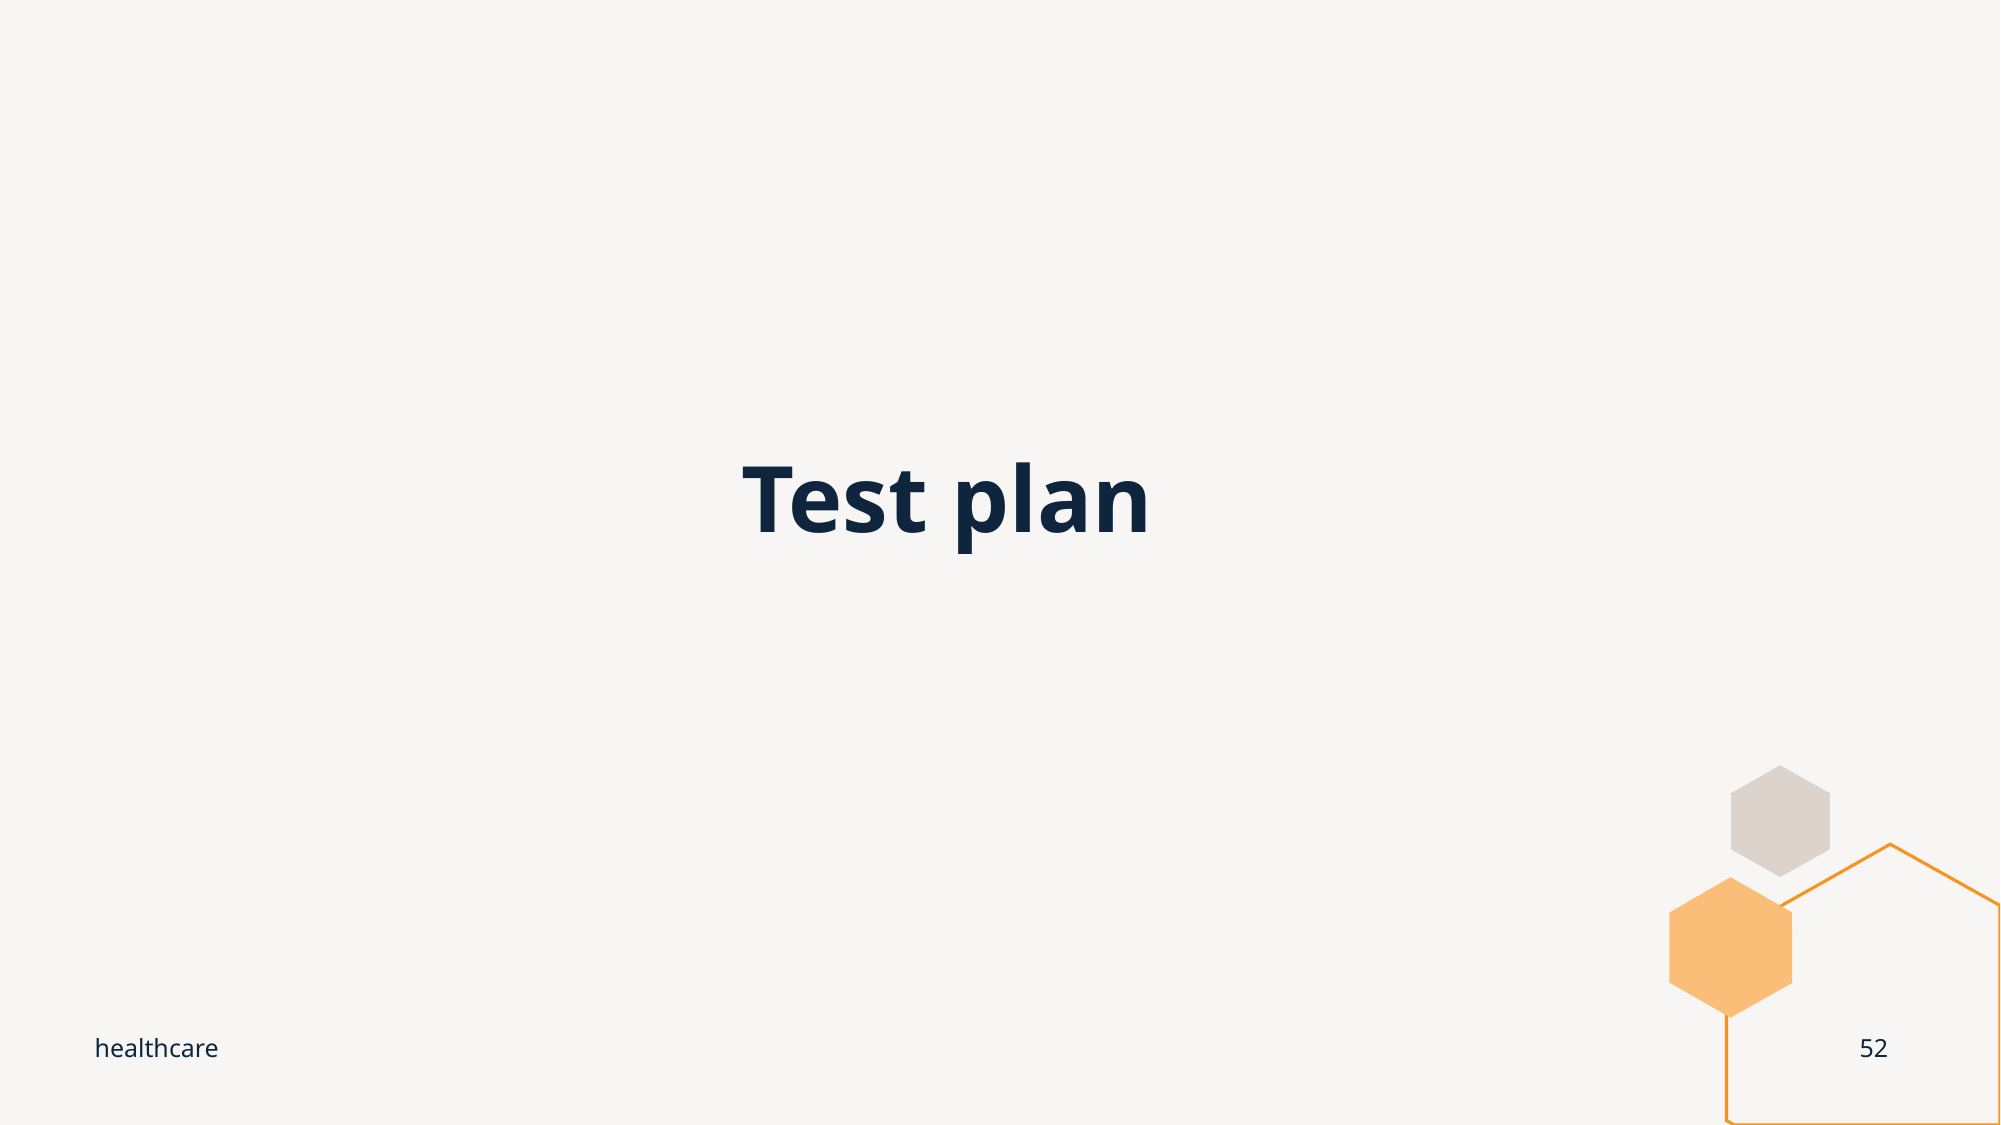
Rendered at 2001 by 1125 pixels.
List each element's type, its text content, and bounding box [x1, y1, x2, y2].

footer healthcare [79, 1020, 755, 1080]
title Test plan [66, 446, 1853, 679]
slide_number 52 [1836, 1020, 1912, 1080]
